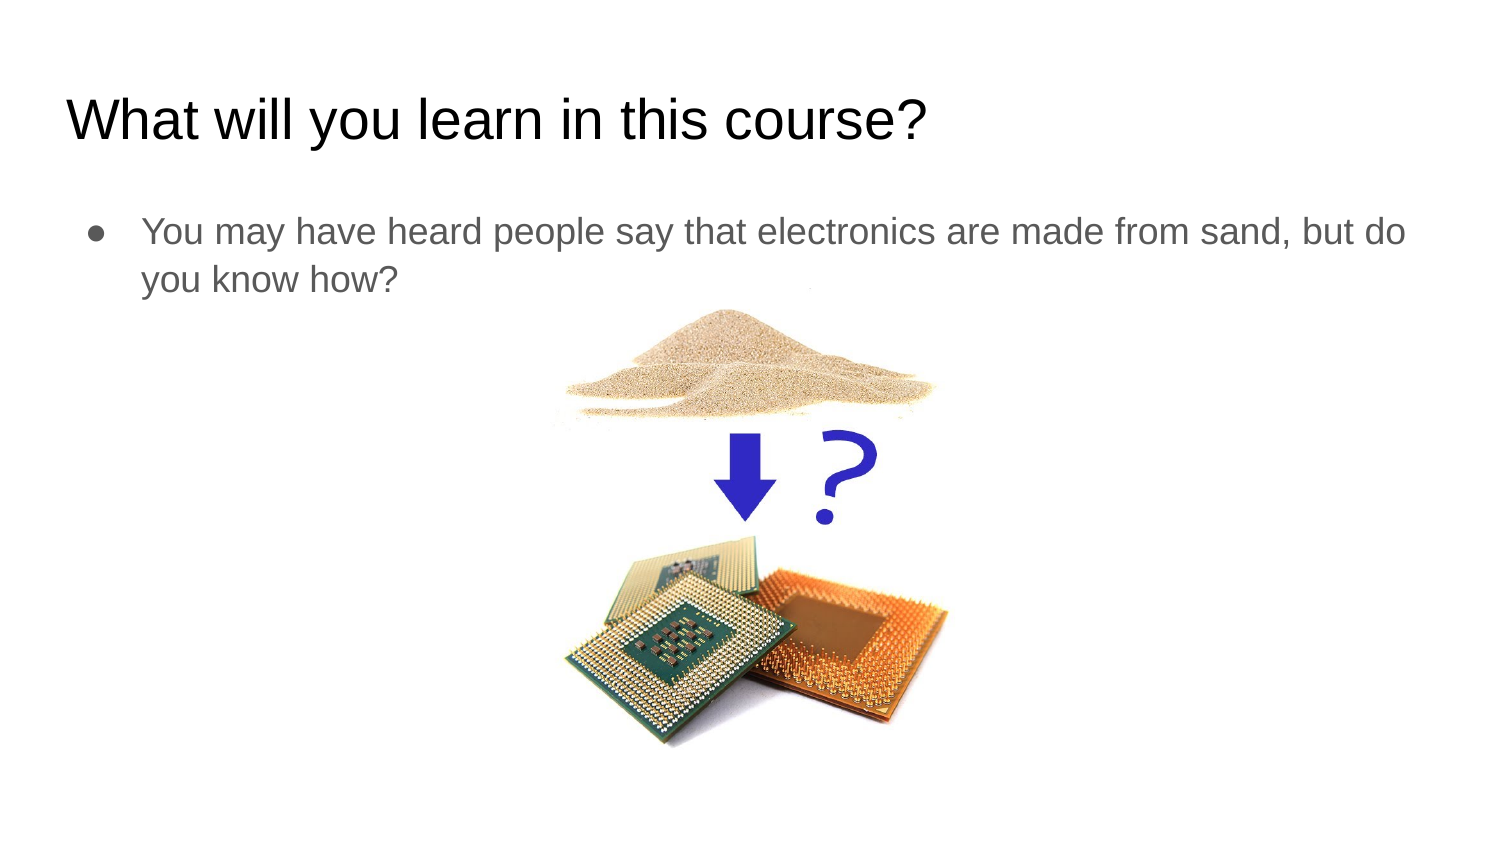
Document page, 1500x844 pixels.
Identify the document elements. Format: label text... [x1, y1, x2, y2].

list You may have heard people say that electronics are made from sand, but do you know how? [51, 189, 1449, 750]
title What will you learn in this course? [51, 72, 1449, 167]
picture [535, 288, 965, 750]
